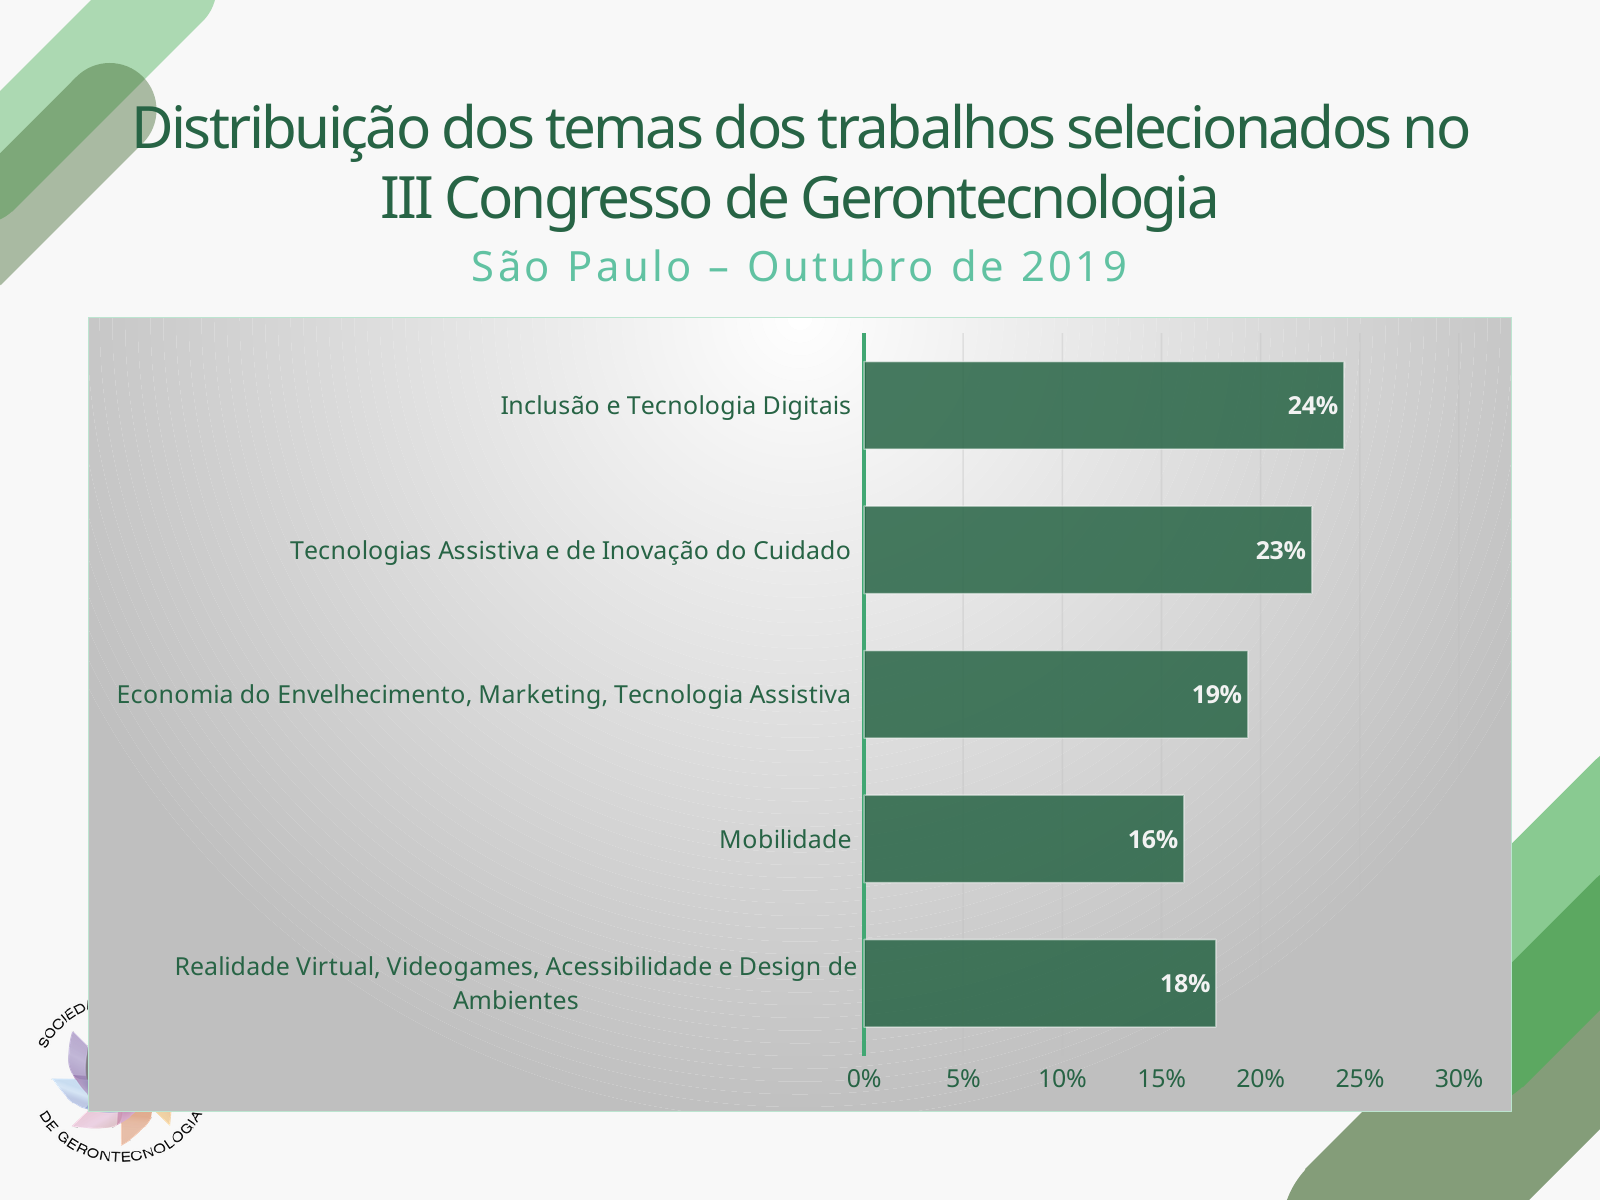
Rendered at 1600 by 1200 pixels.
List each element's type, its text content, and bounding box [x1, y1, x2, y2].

picture [24, 984, 216, 1176]
chart [87, 316, 1513, 1113]
title Distribuição dos temas dos trabalhos selecionados no III Congresso de Gerontecnologia [87, 87, 1513, 231]
list São Paulo – Outubro de 2019 [87, 231, 1513, 302]
